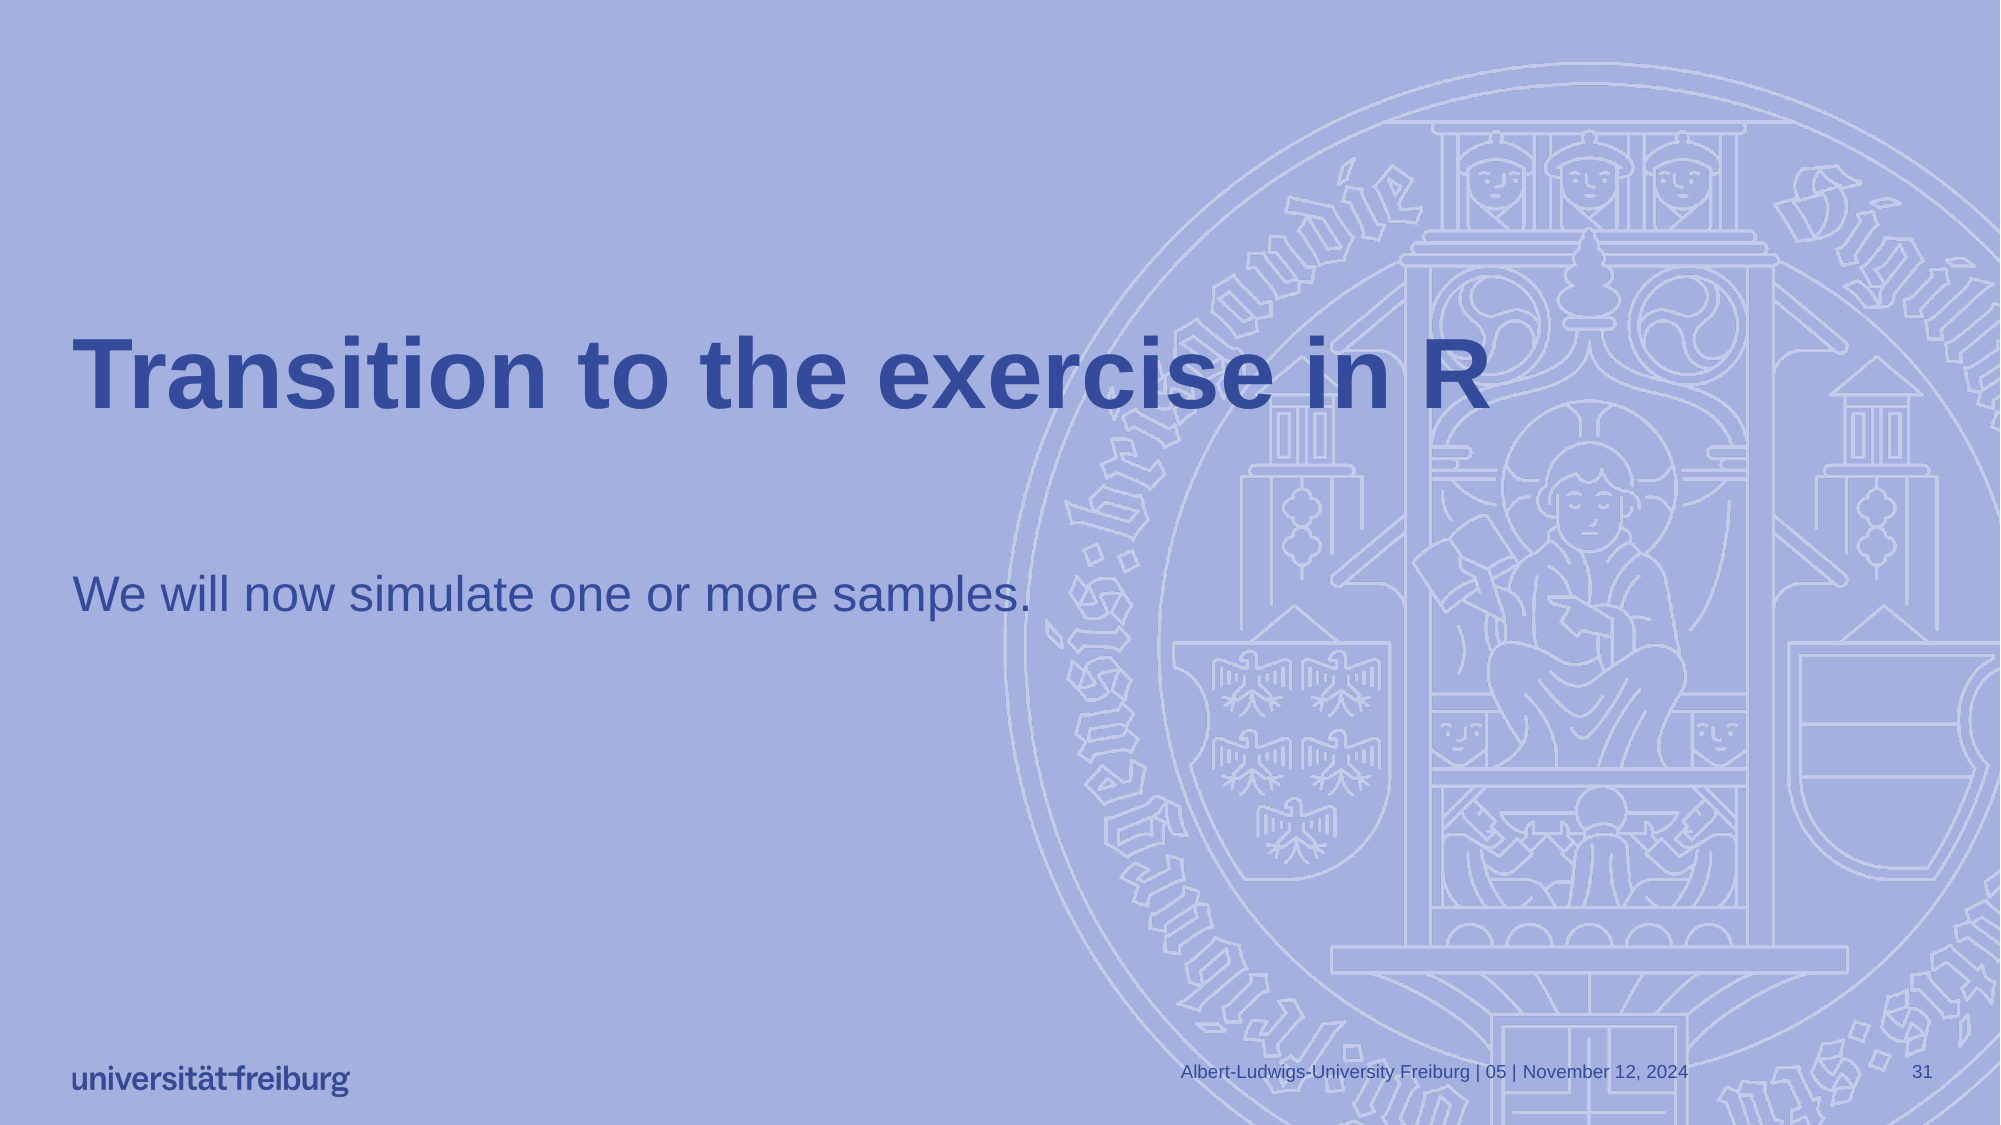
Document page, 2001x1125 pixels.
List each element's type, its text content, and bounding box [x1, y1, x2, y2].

slide_number 31 [1873, 1060, 1933, 1090]
title Transition to the exercise in R [72, 308, 1933, 546]
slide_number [1517, 1060, 1754, 1090]
footer Albert-Ludwigs-University Freiburg | 05 | [488, 1060, 1517, 1090]
picture [1003, 62, 2000, 1125]
picture [72, 1065, 351, 1097]
list We will now simulate one or more samples. [72, 562, 1933, 723]
